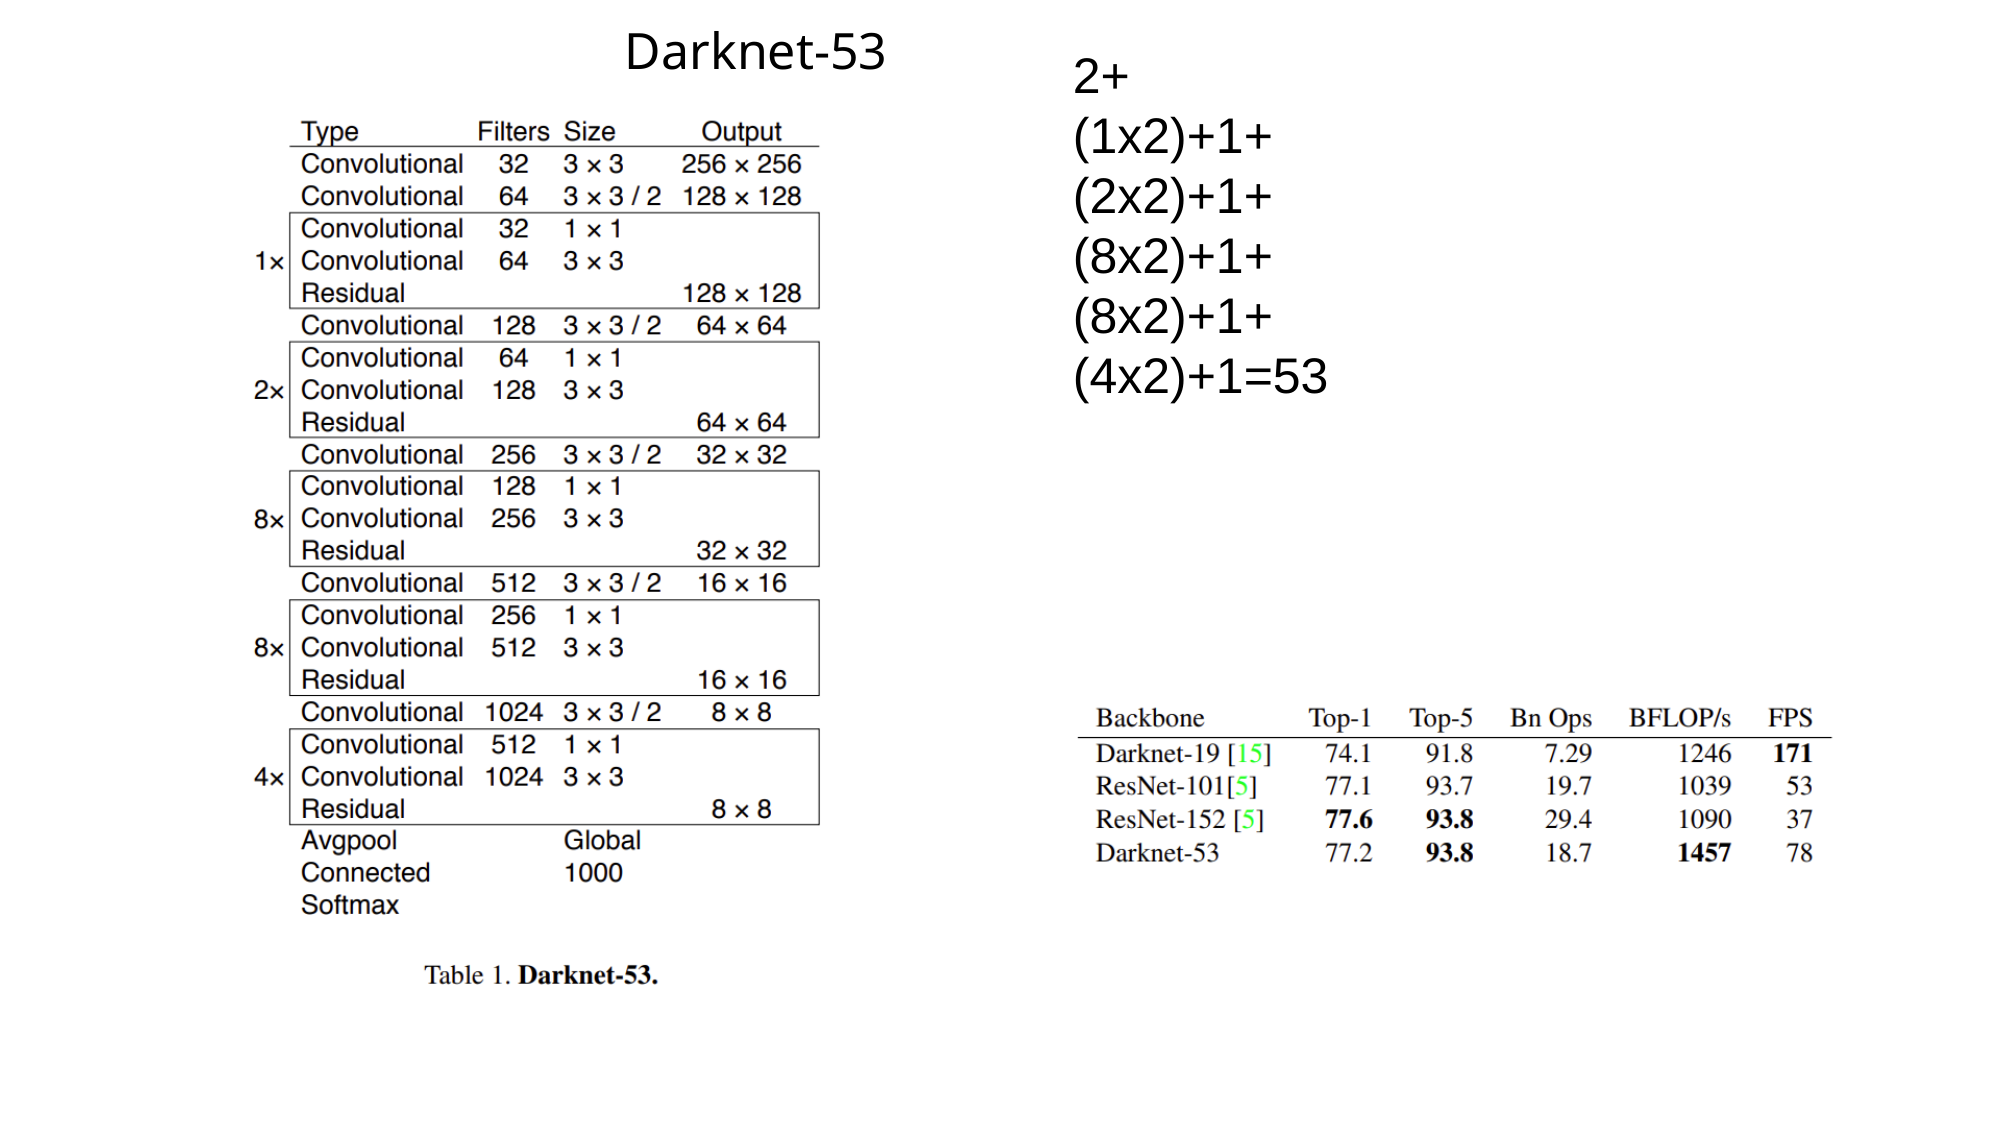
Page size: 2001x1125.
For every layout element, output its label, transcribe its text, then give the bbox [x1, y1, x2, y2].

picture [207, 79, 942, 1015]
text_box Darknet-53 [27, 19, 1486, 105]
subtitle 2+ (1x2)+1+ (2x2)+1+ (8x2)+1+ (8x2)+1+ (4x2)+1=53 [1058, 35, 1895, 637]
picture [1058, 670, 1846, 895]
